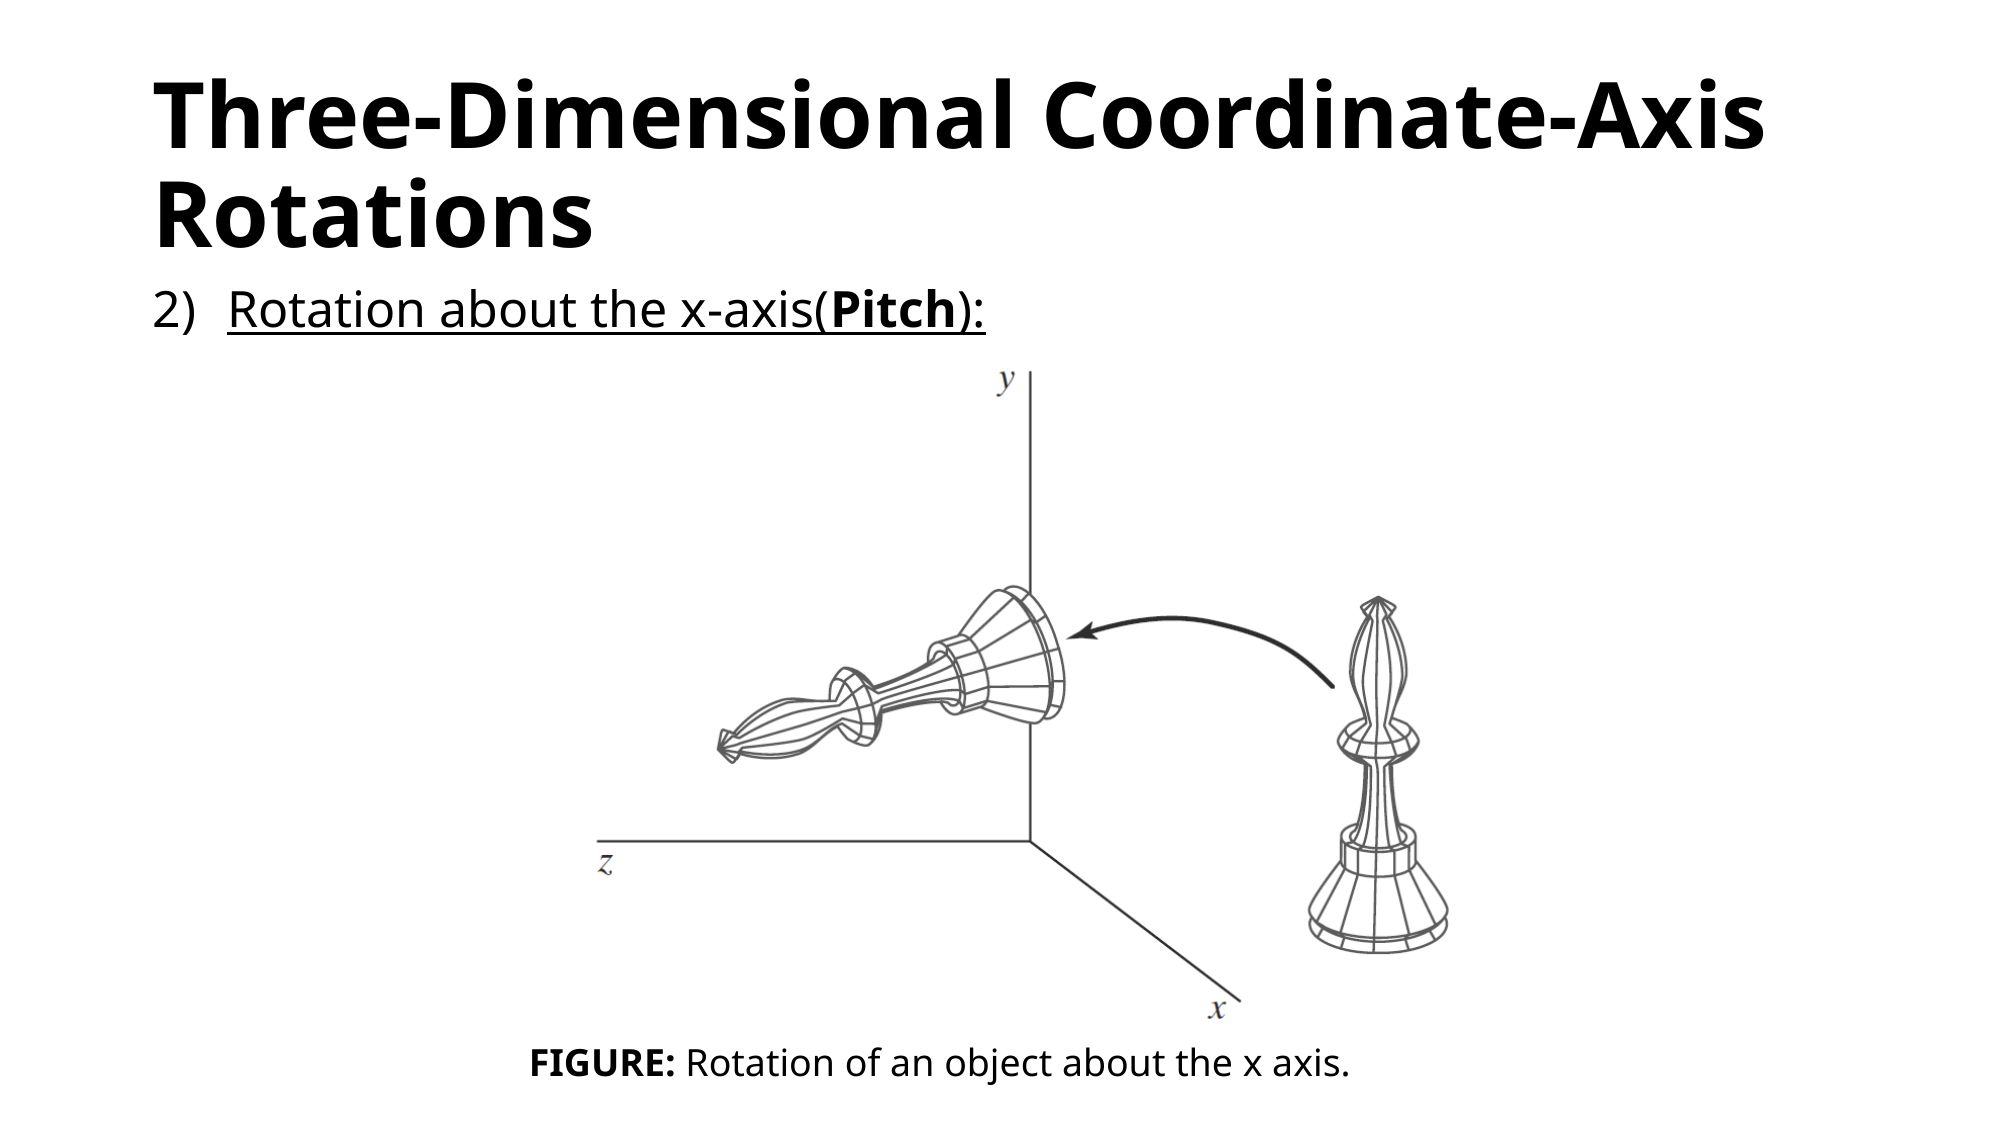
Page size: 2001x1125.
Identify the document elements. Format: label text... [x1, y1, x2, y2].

picture [531, 337, 1469, 1032]
text_box FIGURE: Rotation of an object about the x axis. [514, 1031, 1486, 1091]
list Rotation about the x-axis(Pitch): [137, 277, 1863, 1032]
title Three-Dimensional Coordinate-Axis Rotations [137, 59, 1863, 277]
